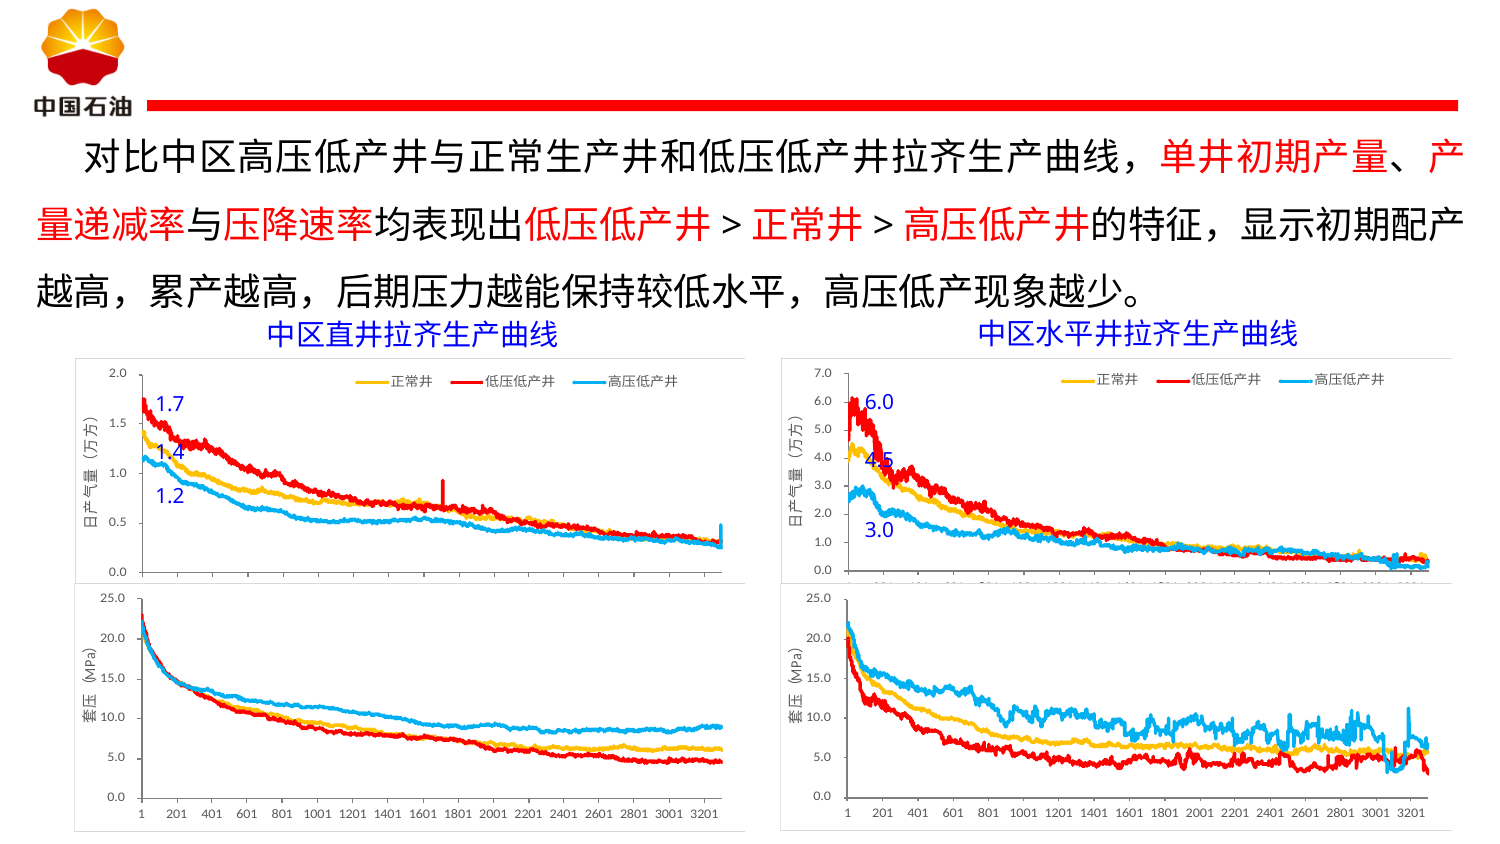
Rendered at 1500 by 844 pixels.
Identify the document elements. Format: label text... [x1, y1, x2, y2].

picture [73, 357, 746, 832]
picture [32, 8, 133, 103]
picture [780, 357, 1452, 831]
text_box 中区直井拉齐生产曲线 [113, 298, 713, 356]
text_box 中区水平井拉齐生产曲线 [838, 297, 1438, 356]
text_box 对比中区高压低产井与正常生产井和低压低产井拉齐生产曲线，单井初期产量、产量递减率与压降速率均表现出低压低产井>正常井>高压低产井的特征，显示初期配产越高，累产越高，后期压力越能保持较低水平，高压低产现象越少。 [21, 103, 1481, 321]
